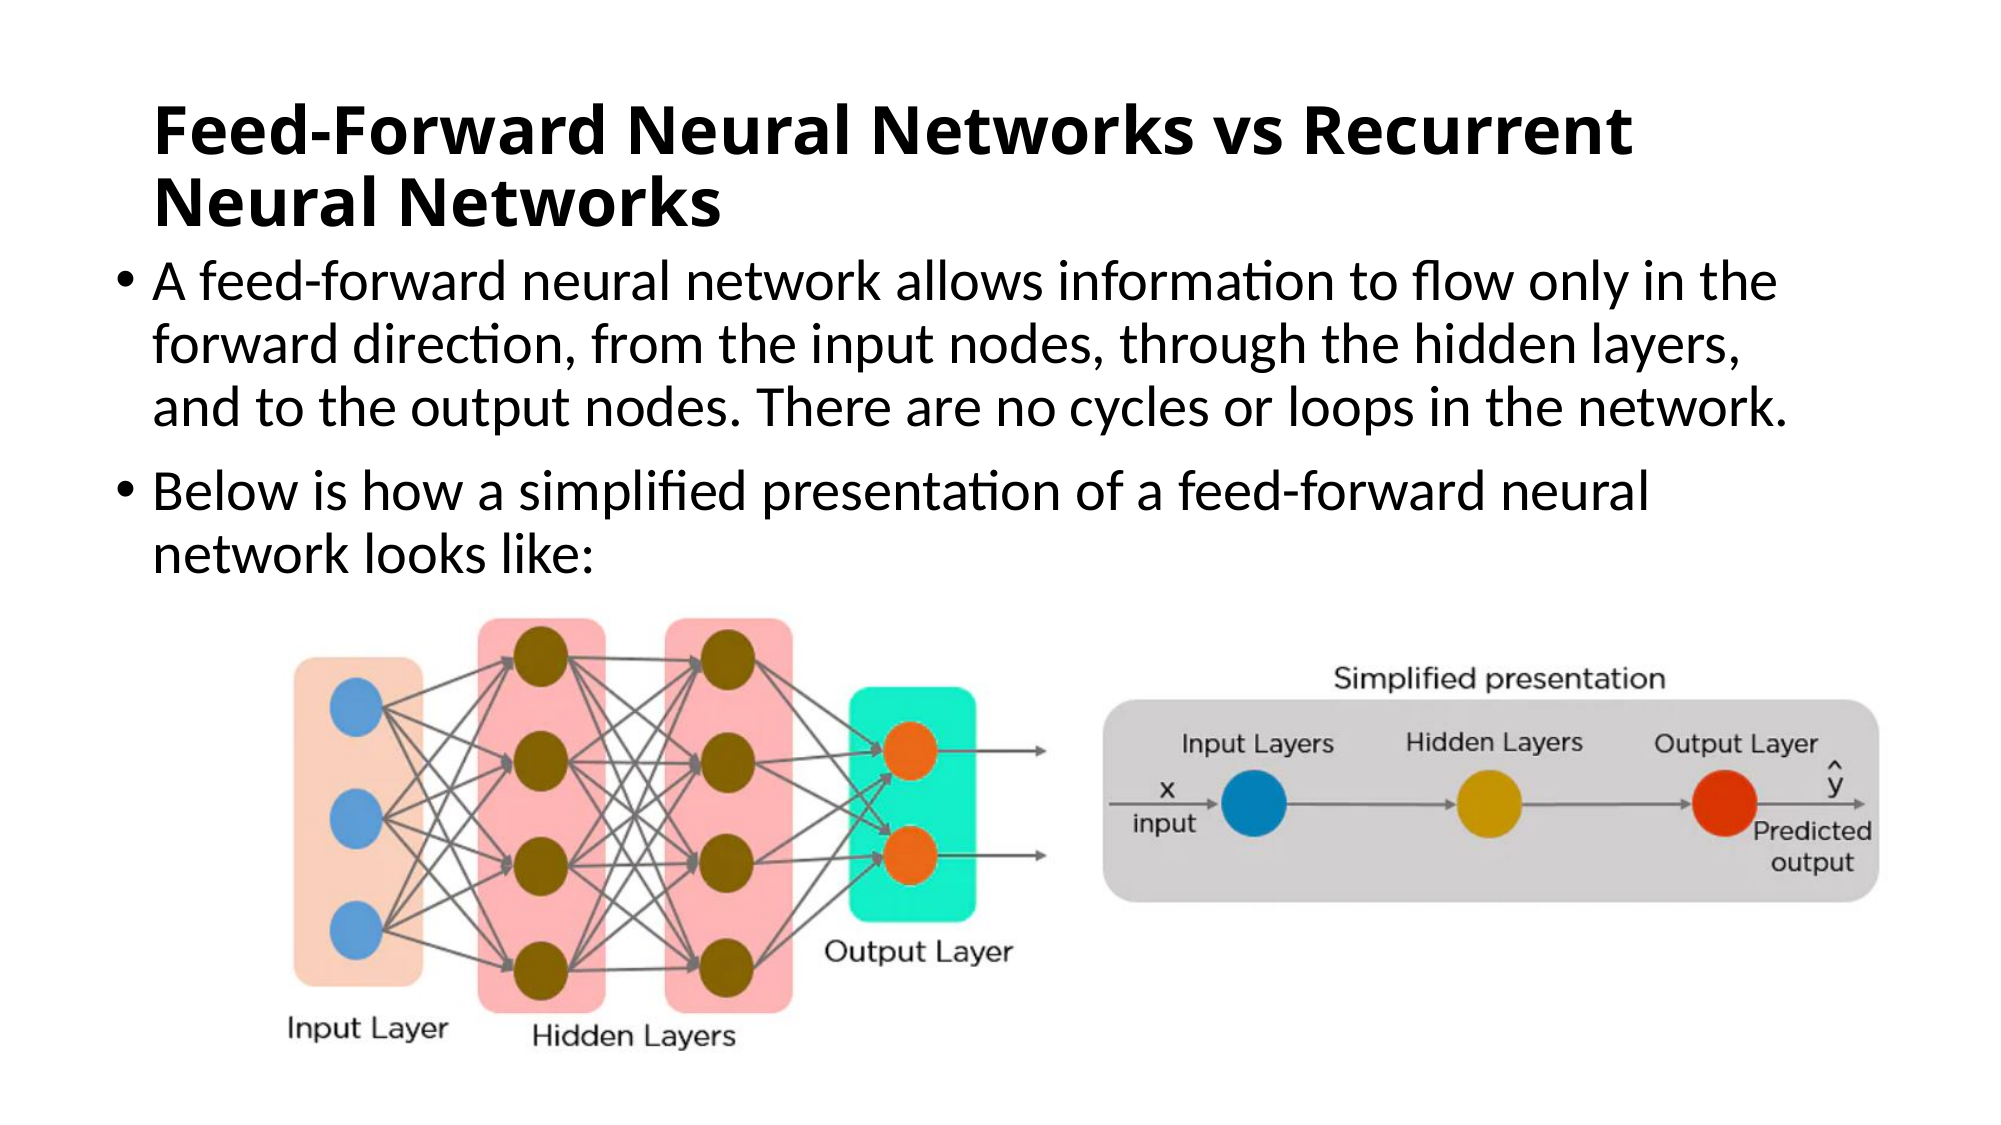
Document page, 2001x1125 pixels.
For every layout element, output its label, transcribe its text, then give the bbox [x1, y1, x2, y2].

title Feed-Forward Neural Networks vs Recurrent Neural Networks [137, 59, 1863, 278]
picture [270, 589, 1926, 1064]
list A feed-forward neural network allows information to flow only in the forward direction, from the input nodes, through the hidden layers, and to the output nodes. There are no cycles or loops in the network. Below is how a simplified presentation of a feed-forward neural network looks like: [100, 243, 1826, 957]
